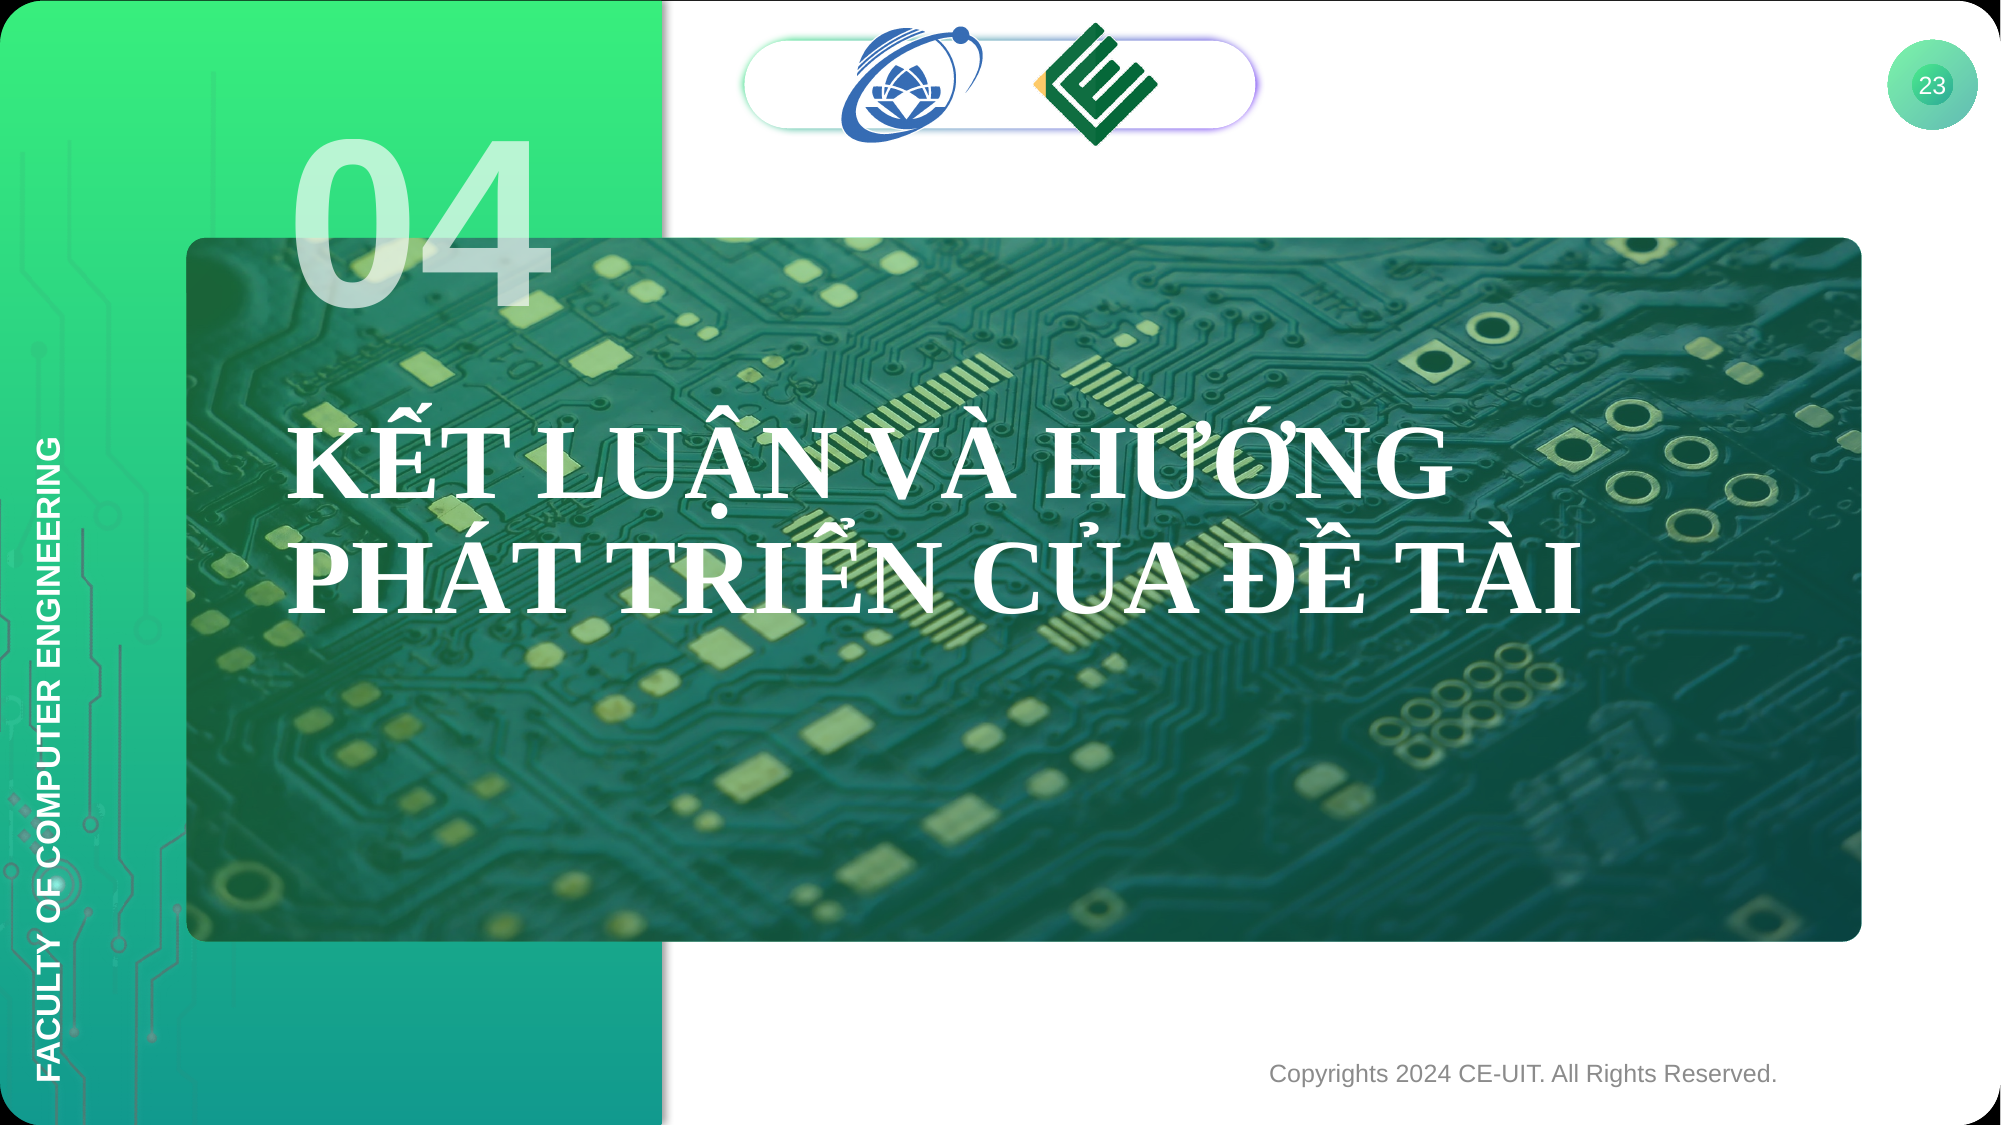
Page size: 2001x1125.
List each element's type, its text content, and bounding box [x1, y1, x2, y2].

title KẾT LUẬN VÀ HƯỚNG PHÁT TRIỂN CỦA ĐỀ TÀI [270, 397, 1778, 646]
picture [1031, 21, 1160, 148]
picture [0, 1, 291, 1125]
list 04 [271, 92, 608, 385]
picture [840, 25, 984, 144]
slide_number 23 [1707, 54, 2000, 115]
footer Copyrights 2024 CE-UIT. All Rights Reserved. [1186, 1042, 1862, 1103]
